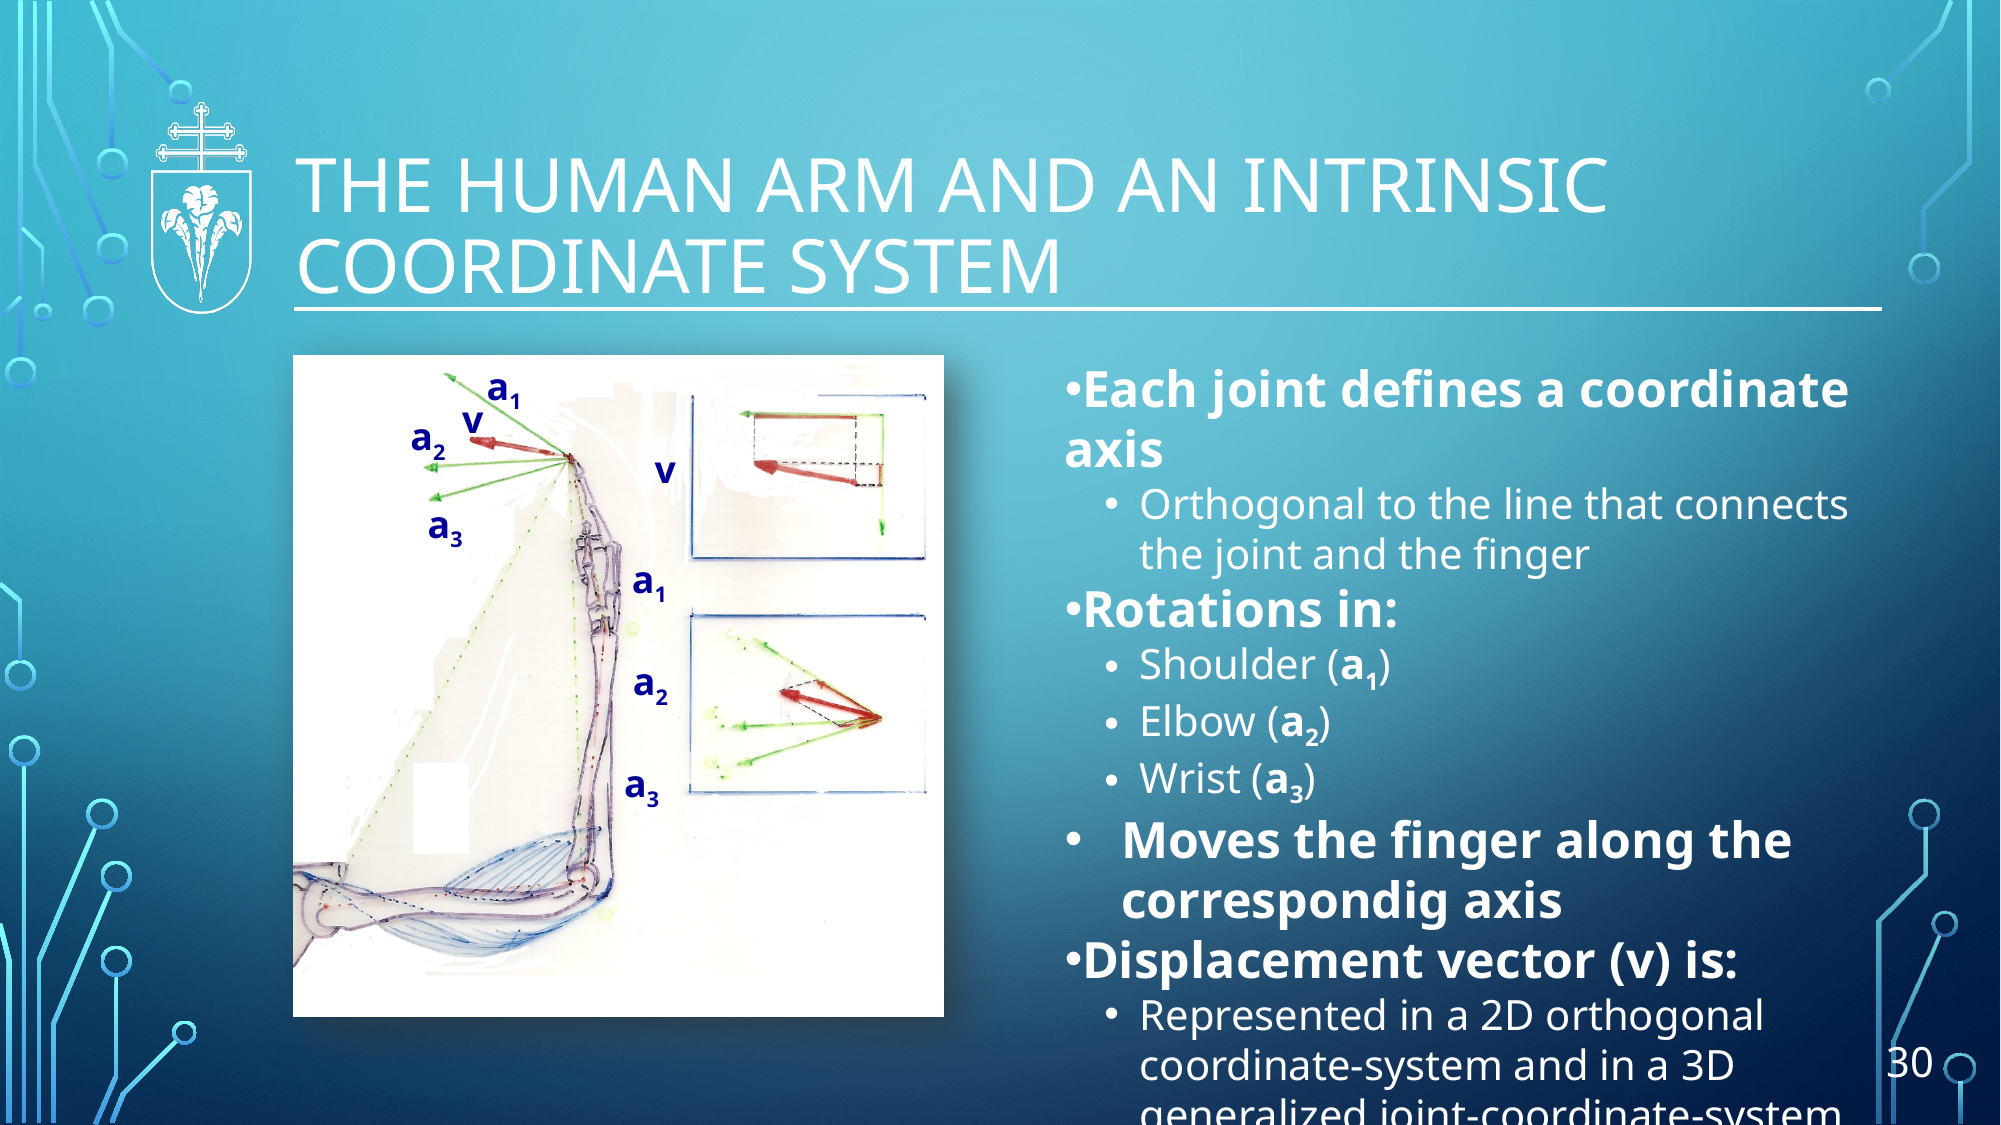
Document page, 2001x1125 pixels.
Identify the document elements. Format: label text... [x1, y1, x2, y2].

picture [293, 355, 944, 1018]
picture [150, 102, 264, 315]
text_box Each joint defines a coordinate axis Orthogonal to the line that connects the joint and the finger Rotations in: Shoulder (a1) Elbow (a2) Wrist (a3) Moves the finger along the correspondig axis Displacement vector (v) is: Represented in a 2D orthogonal coordinate-system and in a 3D generalized joint-coordinate-system. [1050, 350, 1882, 1125]
slide_number 30 [1882, 1034, 1950, 1095]
title The human arm and an intrinsic coordinate system [280, 108, 1906, 351]
